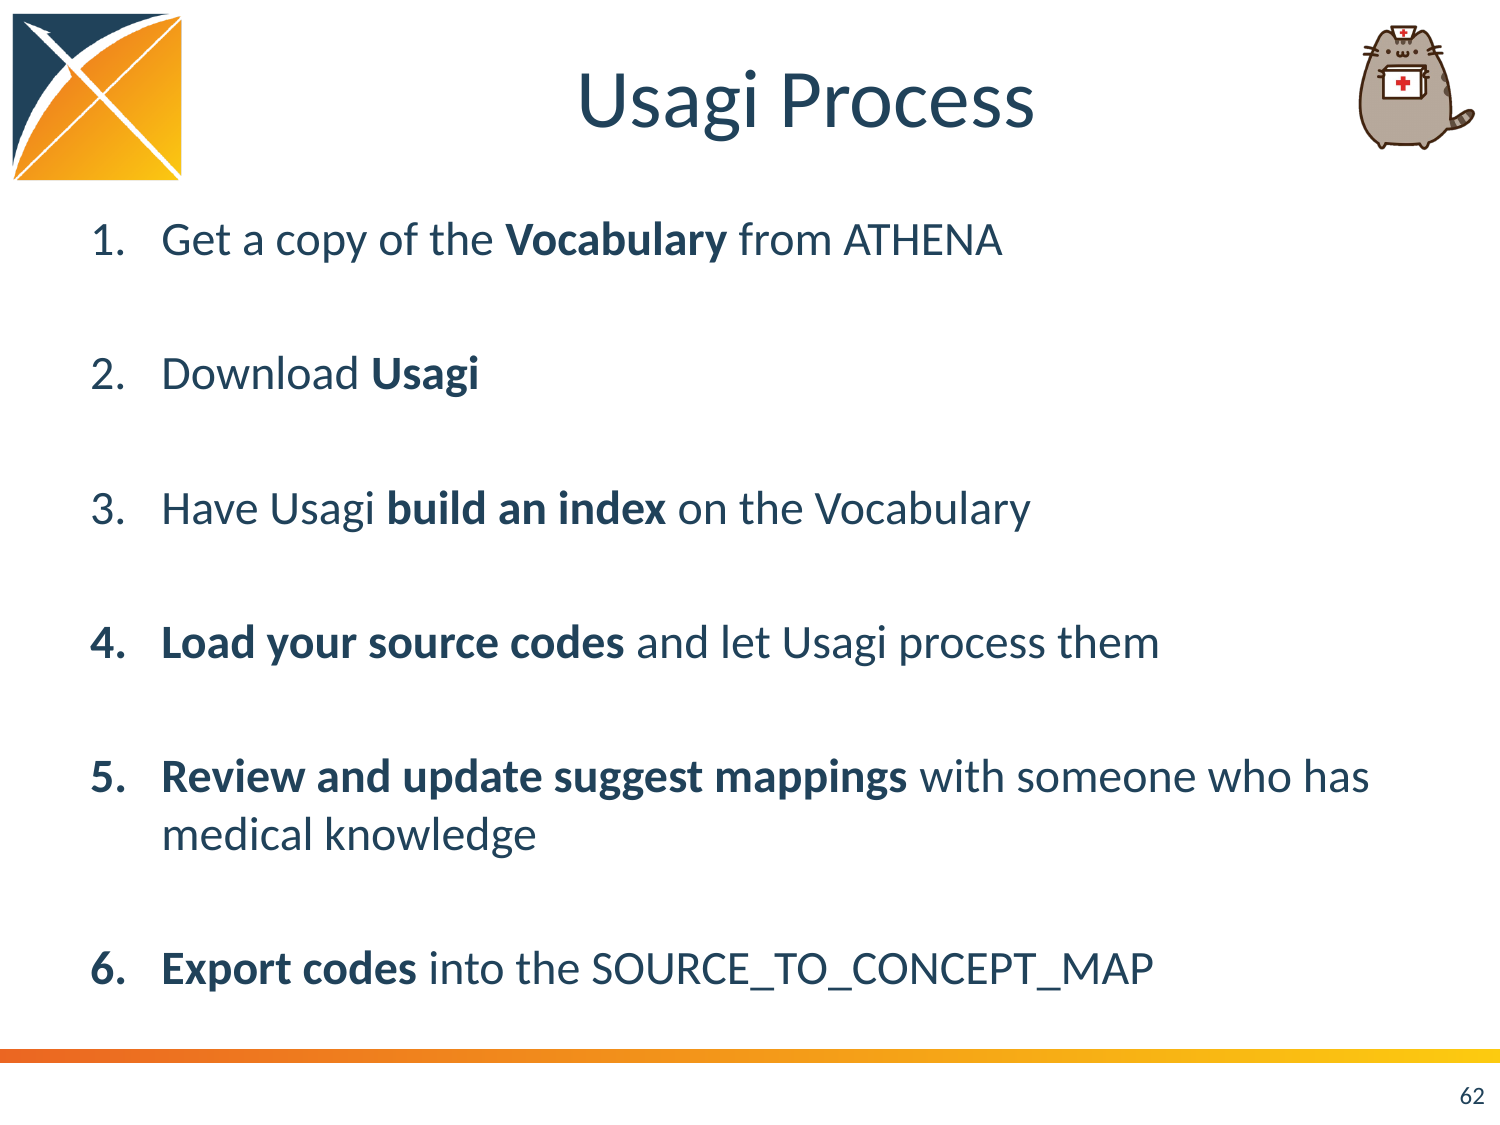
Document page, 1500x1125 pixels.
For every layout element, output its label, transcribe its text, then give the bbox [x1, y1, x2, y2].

list Get a copy of the Vocabulary from ATHENA Download Usagi Have Usagi build an index on the Vocabulary Load your source codes and let Usagi process them Review and update suggest mappings with someone who has medical knowledge Export codes into the SOURCE_TO_CONCEPT_MAP [75, 200, 1425, 1005]
slide_number 62 [1149, 1065, 1500, 1125]
picture [1324, 6, 1493, 171]
title Usagi Process [187, 24, 1319, 163]
picture [0, 0, 206, 200]
